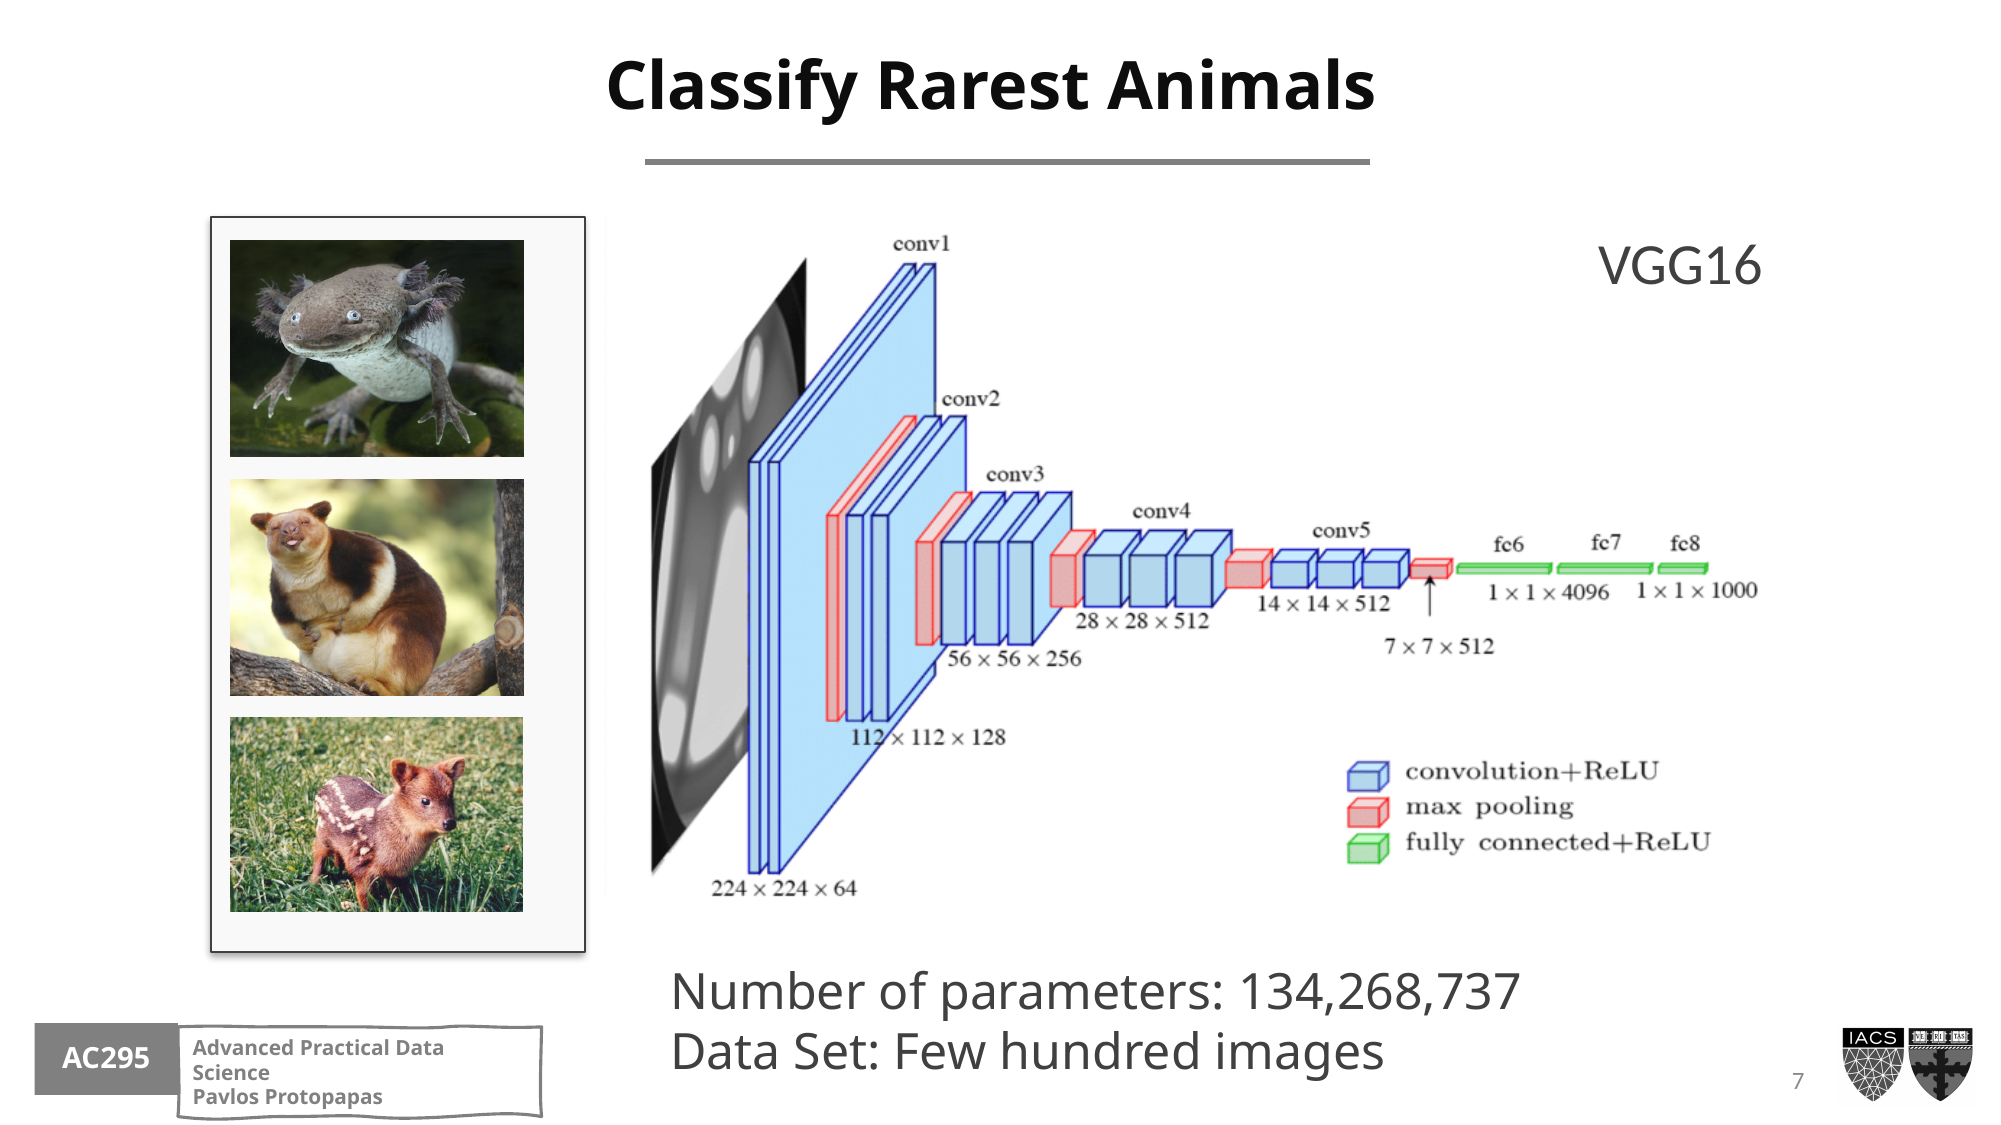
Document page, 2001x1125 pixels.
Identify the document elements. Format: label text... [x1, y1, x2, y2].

slide_number 7 [1353, 1049, 1820, 1110]
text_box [210, 216, 586, 953]
picture [1838, 1023, 1977, 1107]
text_box Number of parameters: 134,268,737 Data Set: Few hundred images [655, 962, 1609, 1087]
title Classify Rarest Animals [57, 35, 1943, 162]
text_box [604, 216, 1834, 953]
